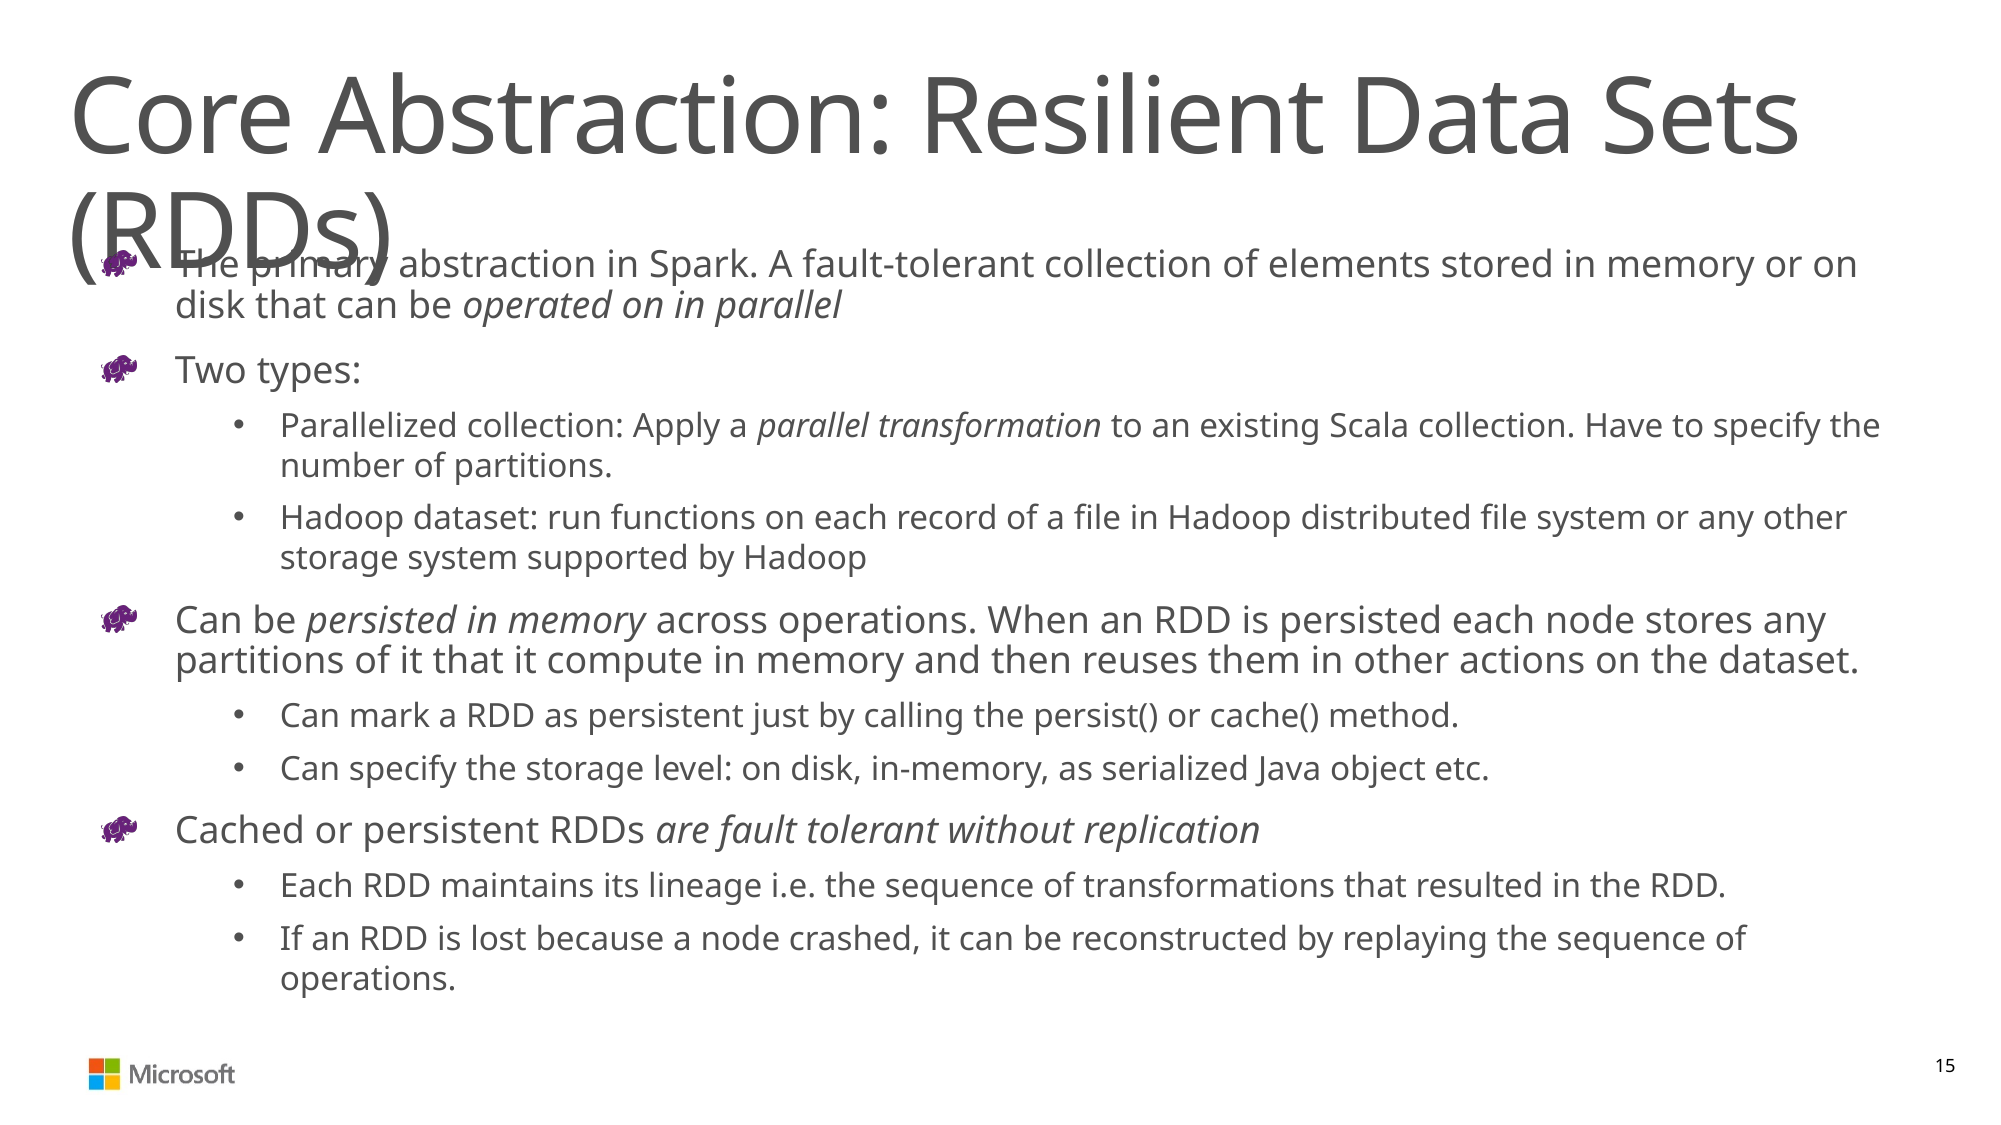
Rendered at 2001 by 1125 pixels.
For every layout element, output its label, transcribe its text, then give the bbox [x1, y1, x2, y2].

picture [101, 816, 133, 843]
picture [101, 355, 133, 383]
picture [85, 1055, 240, 1095]
title Core Abstraction: Resilient Data Sets (RDDs) [44, 47, 1956, 200]
picture [101, 605, 133, 633]
slide_number 15 [1864, 1056, 1956, 1078]
picture [101, 250, 133, 277]
text_box The primary abstraction in Spark. A fault-tolerant collection of elements stored in memory or on disk that can be operated on in parallel Two types: Parallelized collection: Apply a parallel transformation to an existing Scala collection. Have to specify the number of partitions. Hadoop dataset: run functions on each record of a file in Hadoop distributed file system or any other storage system supported by Hadoop Can be persisted in memory across operations. When an RDD is persisted each node stores any partitions of it that it compute in memory and then reuses them in other actions on the dataset. Can mark a RDD as persistent just by calling the persist() or cache() method. Can specify the storage level: on disk, in-memory, as serialized Java object etc. Cached or persistent RDDs are fault tolerant without replication Each RDD maintains its lineage i.e. the sequence of transformations that resulted in the RDD. If an RDD is lost because a node crashed, it can be reconstructed by replaying the sequence of operations. [68, 237, 1911, 1005]
